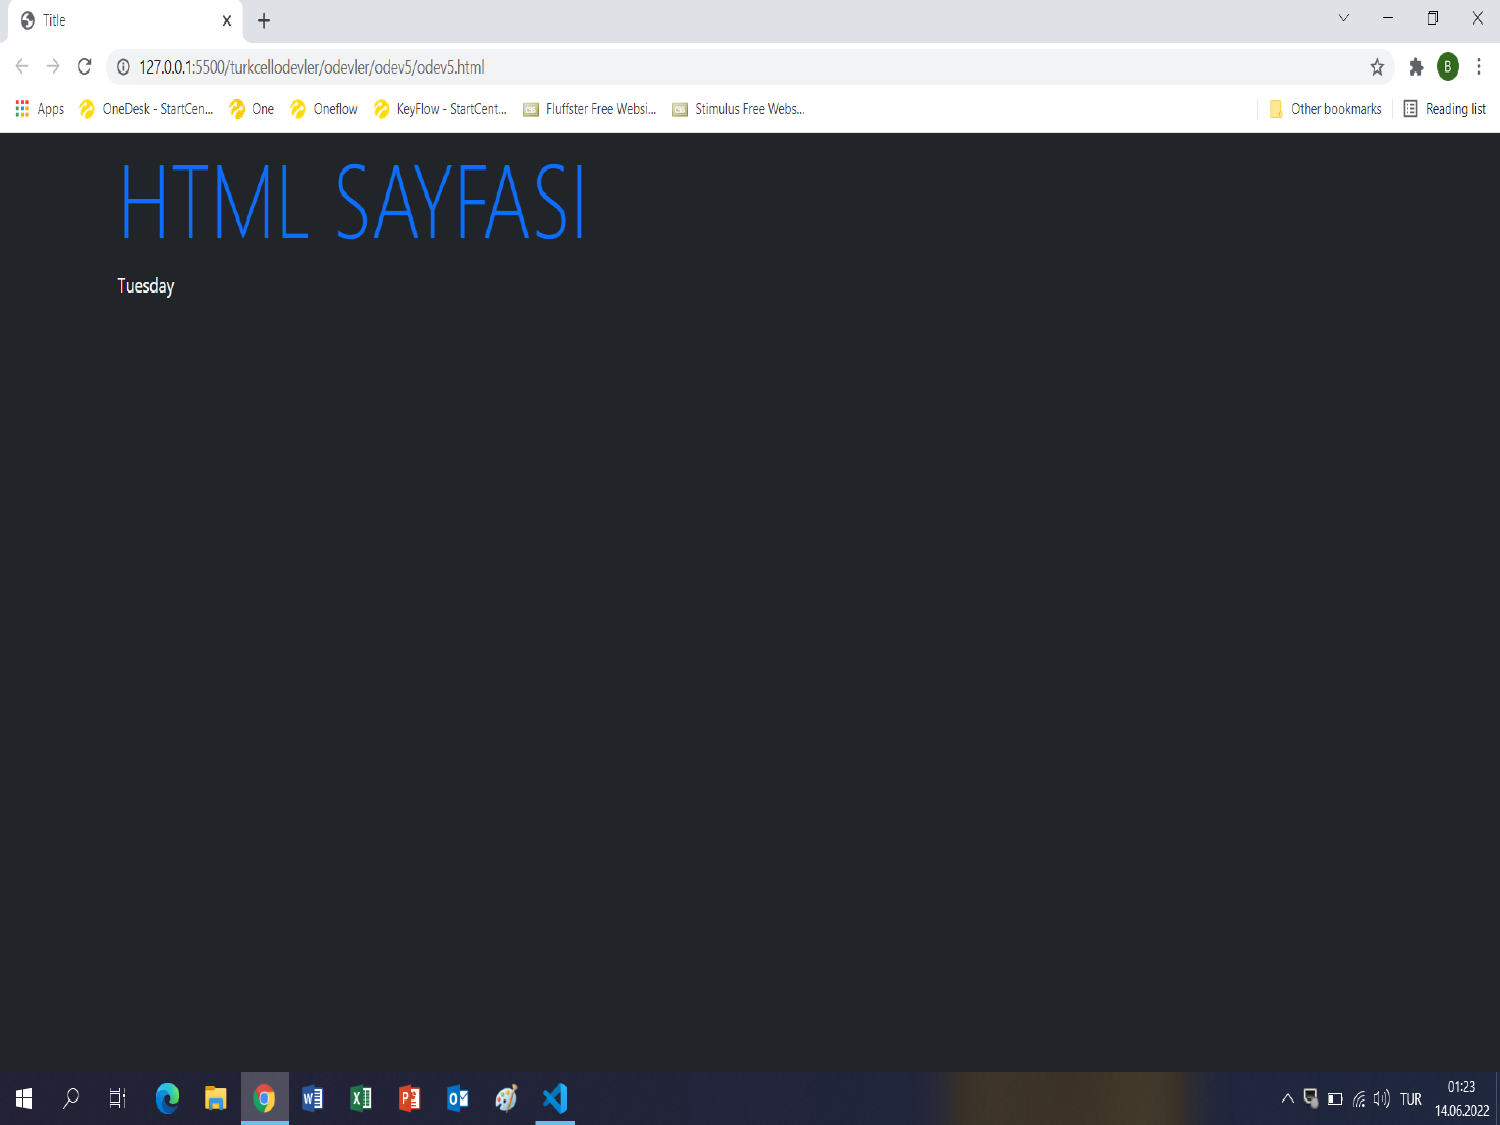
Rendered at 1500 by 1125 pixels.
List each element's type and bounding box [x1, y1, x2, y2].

list [0, 0, 1500, 1125]
